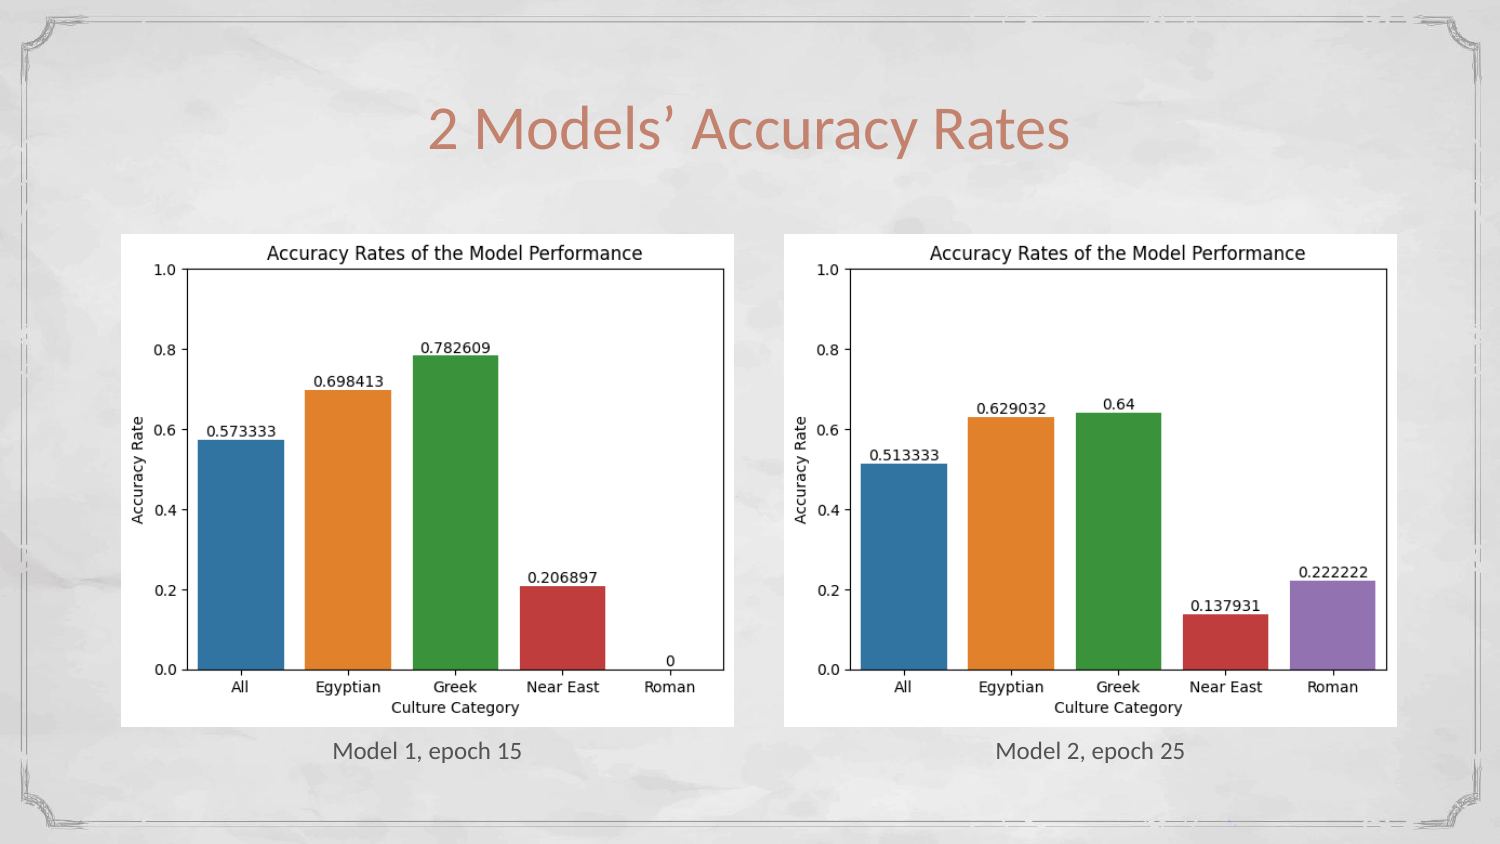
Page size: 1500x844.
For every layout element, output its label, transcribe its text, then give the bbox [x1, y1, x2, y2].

picture [0, 0, 1500, 844]
subtitle 2 Models’ Accuracy Rates [283, 72, 1217, 198]
title Model 1, epoch 15 [250, 745, 605, 785]
title Model 2, epoch 25 [913, 745, 1269, 785]
